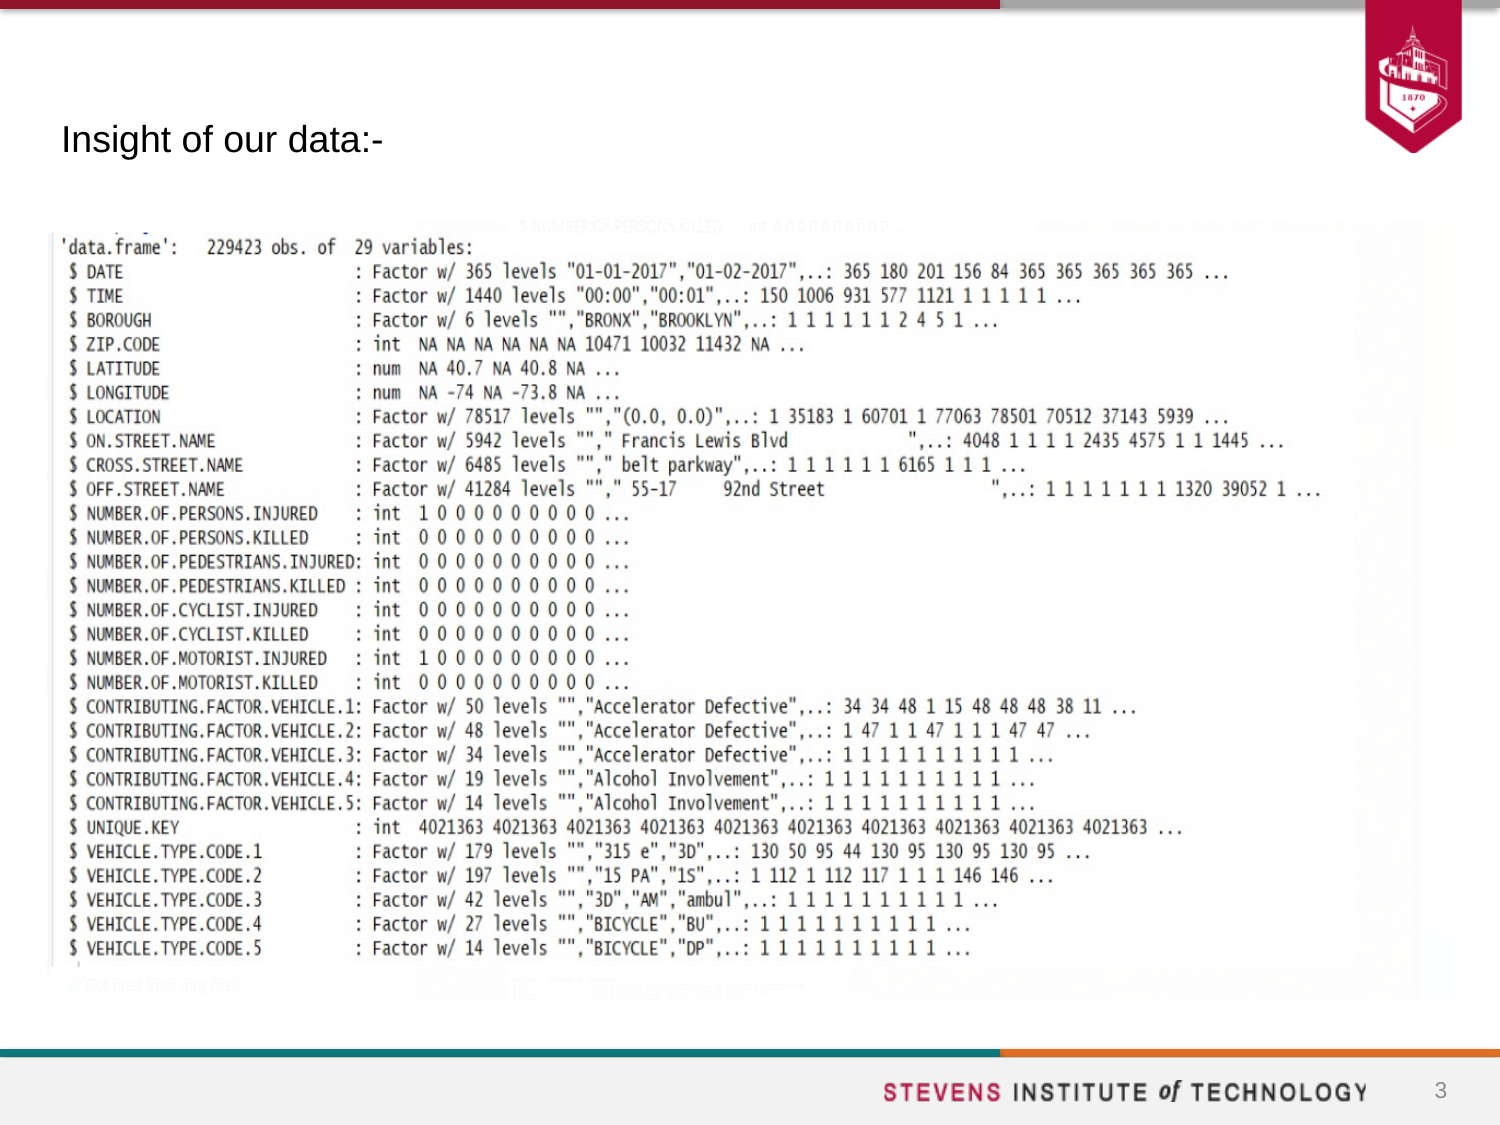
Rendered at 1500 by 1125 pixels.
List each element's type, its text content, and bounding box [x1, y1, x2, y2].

slide_number 3 [1401, 1059, 1481, 1120]
list Insight of our data:- [46, 107, 1472, 175]
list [47, 219, 1453, 1000]
